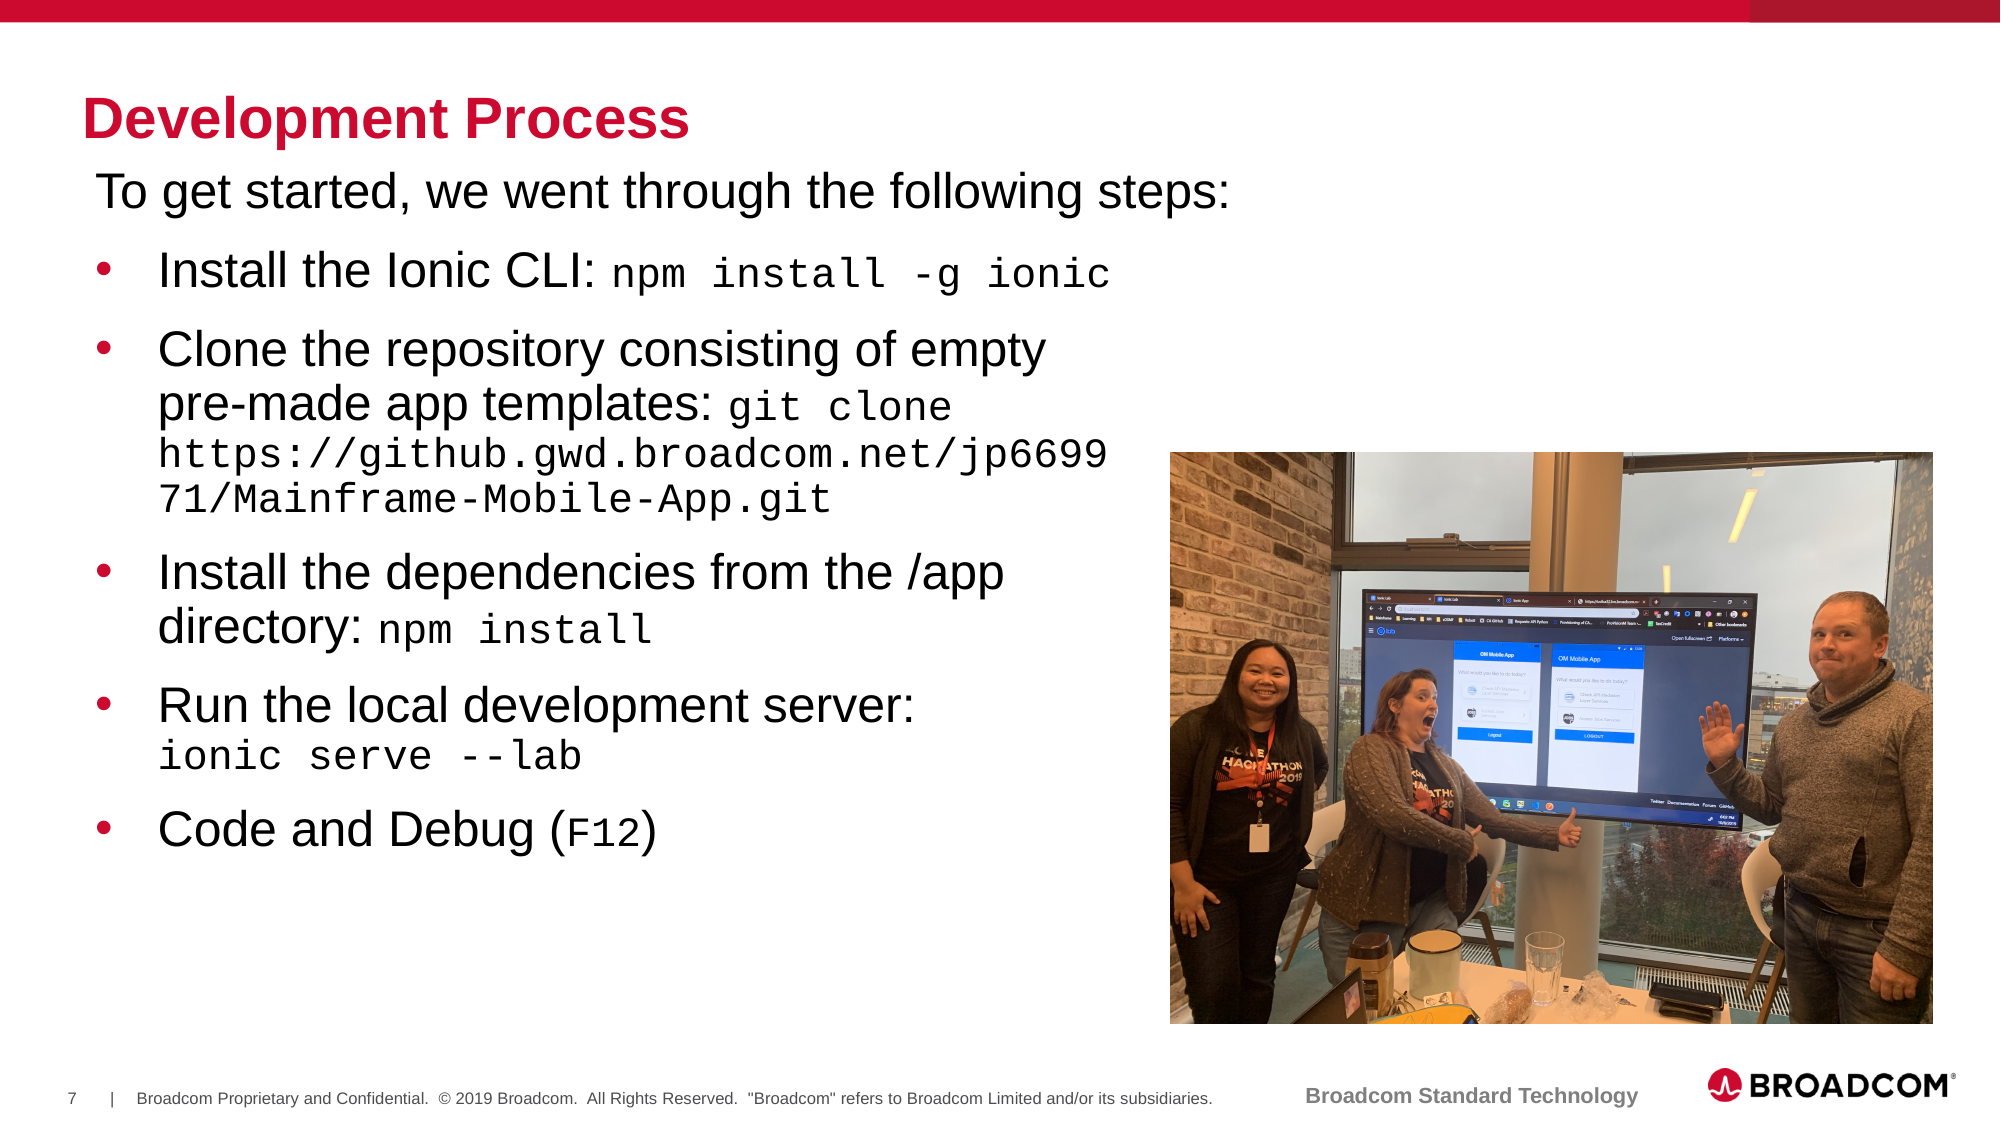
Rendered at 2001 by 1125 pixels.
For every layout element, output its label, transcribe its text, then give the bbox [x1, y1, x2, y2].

picture [1170, 451, 1933, 1024]
picture [1708, 1068, 1956, 1102]
text_box Clone the repository consisting of empty pre-made app templates: git clone https://github.gwd.broadcom.net/jp669971/Mainframe-Mobile-App.git Install the dependencies from the /app directory: npm install Run the local development server: ionic serve --lab Code and Debug (F12) [67, 308, 1145, 552]
text_box [562, 699, 593, 750]
title Development Process [67, 90, 1933, 151]
list To get started, we went through the following steps: Install the Ionic CLI: npm install -g ionic [67, 151, 1933, 394]
